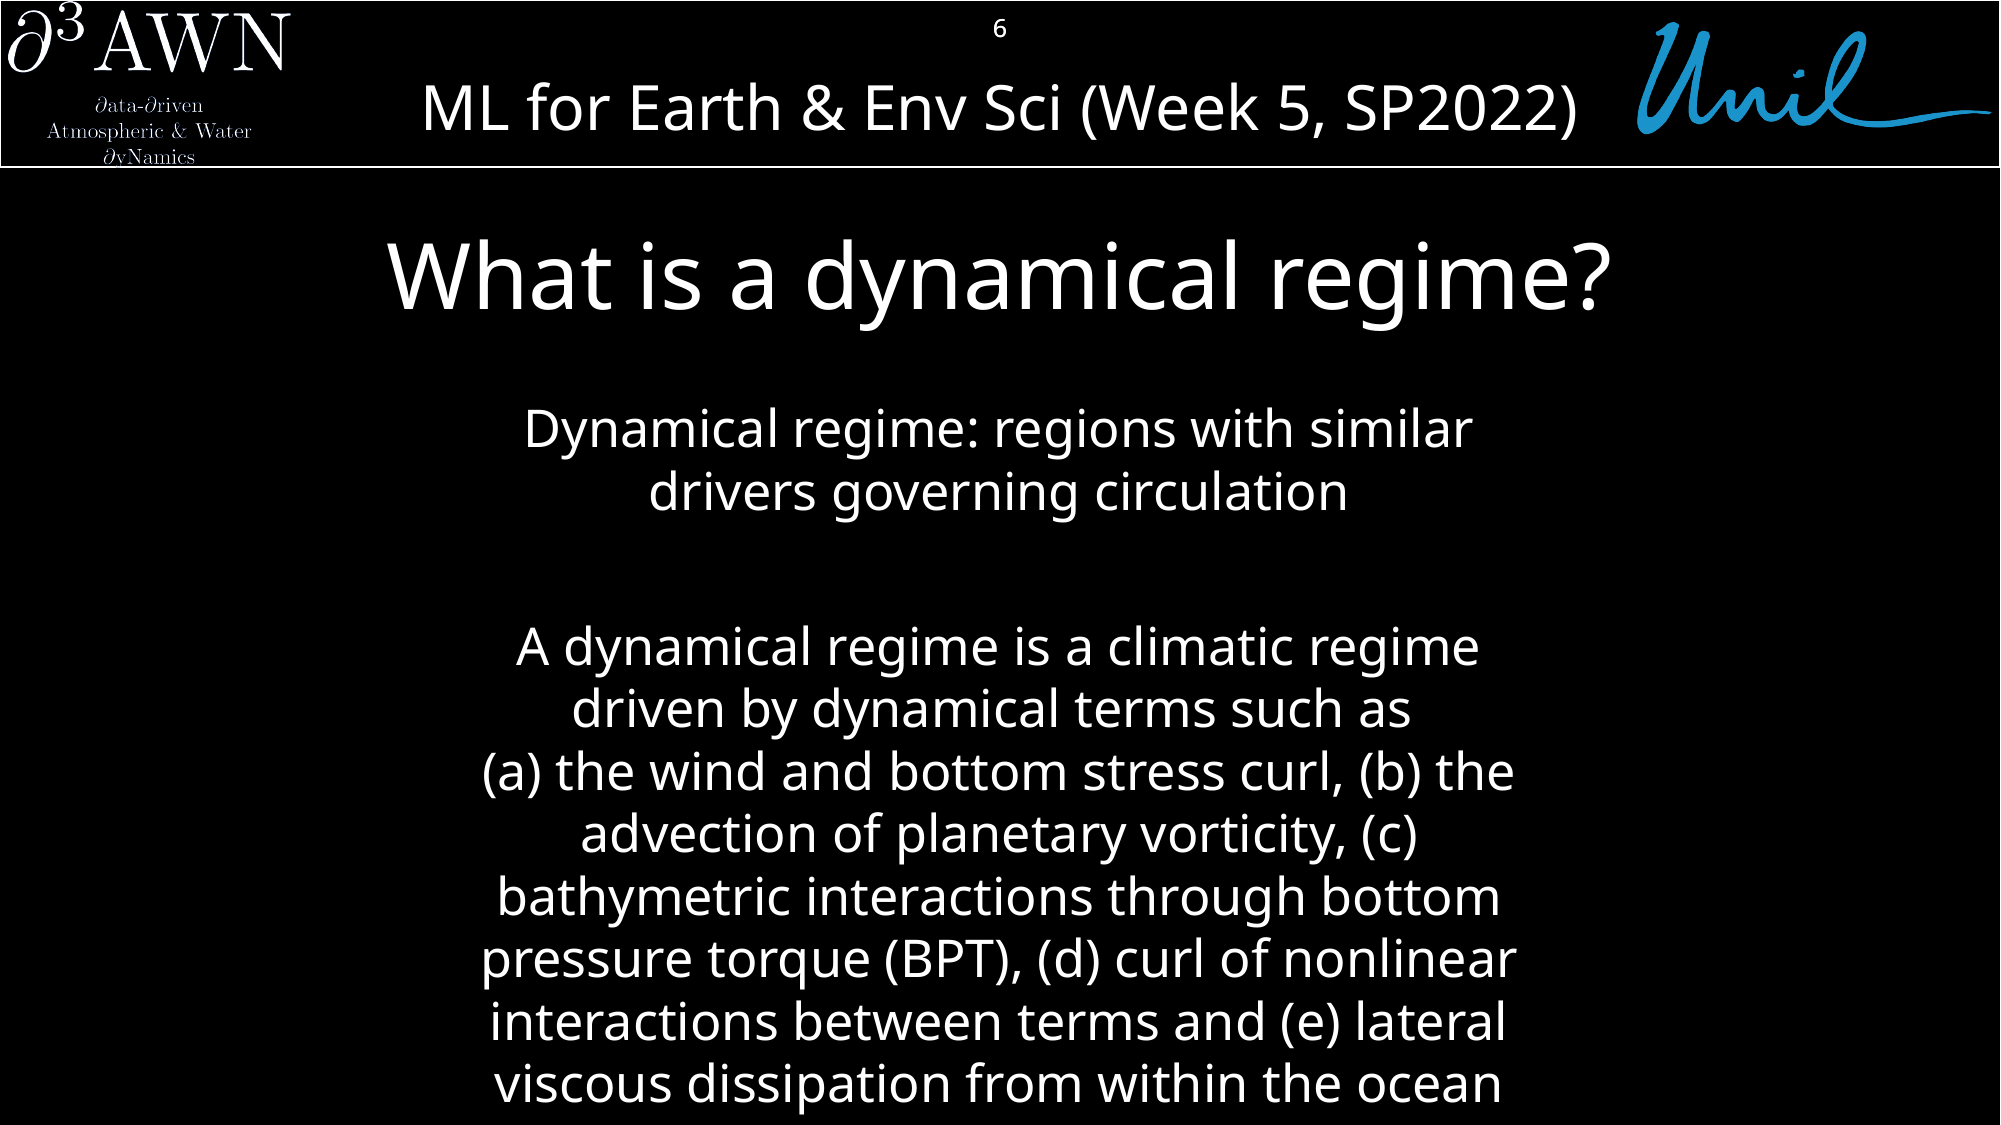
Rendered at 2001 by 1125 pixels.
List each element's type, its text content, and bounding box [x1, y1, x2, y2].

picture [1609, 22, 2000, 145]
title What is a dynamical regime? [0, 171, 2000, 389]
text_box A dynamical regime is a climatic regime driven by dynamical terms such as (a) the wind and bottom stress curl, (b) the advection of planetary vorticity, (c) bathymetric interactions through bottom pressure torque (BPT), (d) curl of nonlinear interactions between terms and (e) lateral viscous dissipation from within the ocean interior. [454, 605, 1545, 1125]
slide_number 6 [774, 0, 1225, 60]
text_box Dynamical regime: regions with similar drivers governing circulation [499, 388, 1500, 529]
picture [0, 0, 298, 168]
